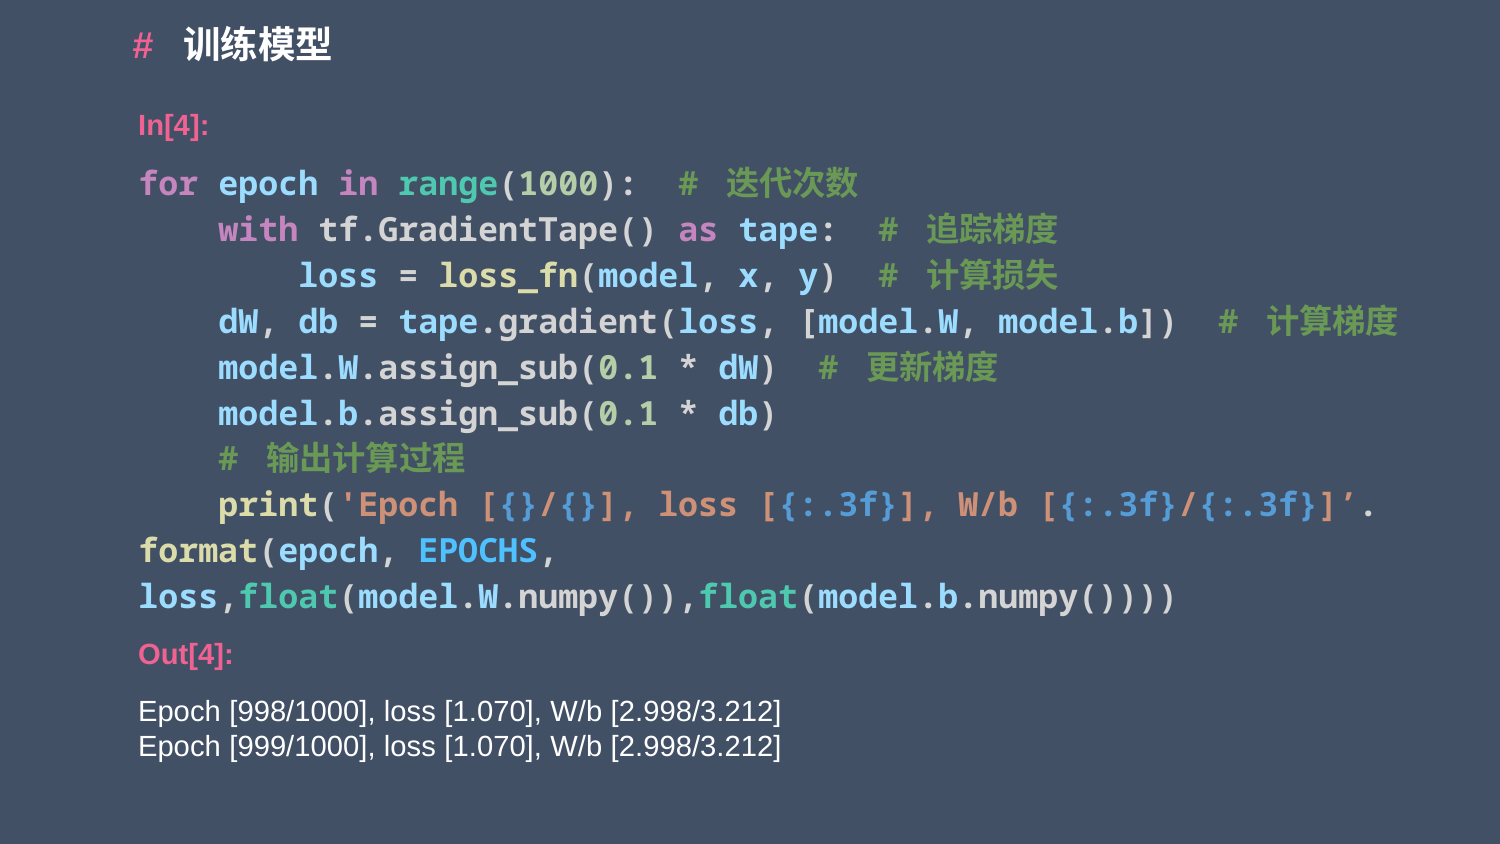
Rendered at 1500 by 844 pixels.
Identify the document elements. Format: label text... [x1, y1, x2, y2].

text_box In[4]: [123, 98, 234, 149]
subtitle for epoch in range(1000): # 迭代次数 with tf.GradientTape() as tape: # 追踪梯度 loss = loss_fn(model, x, y) # 计算损失 dW, db = tape.gradient(loss, [model.W, model.b]) # 计算梯度 model.W.assign_sub(0.1 * dW) # 更新梯度 model.b.assign_sub(0.1 * db) # 输出计算过程 print('Epoch [{}/{}], loss [{:.3f}], W/b [{:.3f}/{:.3f}]’. format(epoch, EPOCHS, loss,float(model.W.numpy()),float(model.b.numpy()))) [123, 141, 1500, 636]
text_box # 训练模型 [123, 11, 1296, 82]
text_box Out[4]: [123, 627, 297, 678]
text_box Epoch [998/1000], loss [1.070], W/b [2.998/3.212] Epoch [999/1000], loss [1.070], W/b [2.998/3.212] [123, 684, 908, 770]
